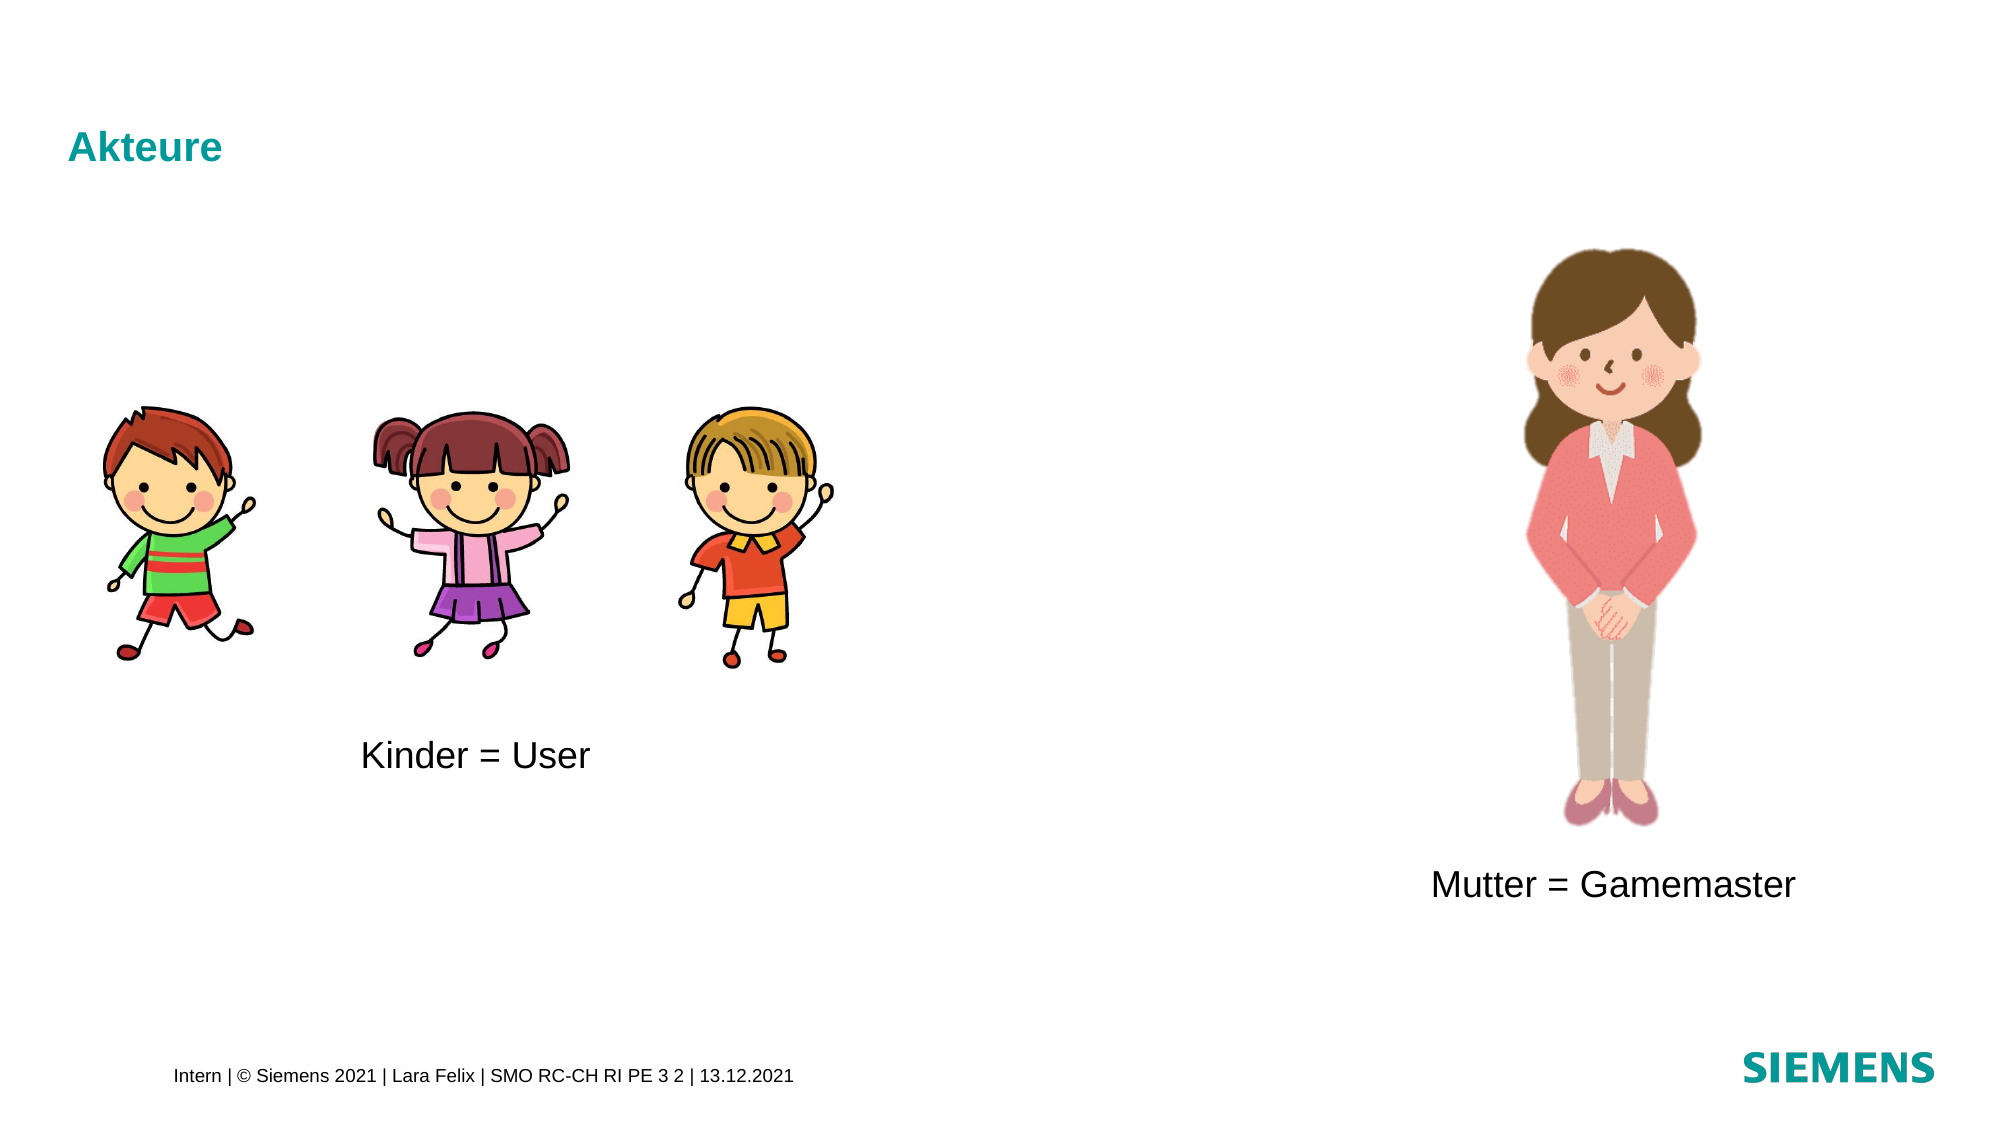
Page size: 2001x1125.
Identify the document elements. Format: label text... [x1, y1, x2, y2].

picture [1511, 172, 1717, 903]
text_box Mutter = Gamemaster [1394, 860, 1834, 906]
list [43, 398, 874, 679]
text_box Kinder = User [256, 731, 695, 777]
title Akteure [67, 78, 1036, 173]
picture [1744, 1052, 1934, 1083]
footer Intern | © Siemens 2021 | Lara Felix | SMO RC-CH RI PE 3 2 | 13.12.2021 [173, 1035, 1686, 1125]
